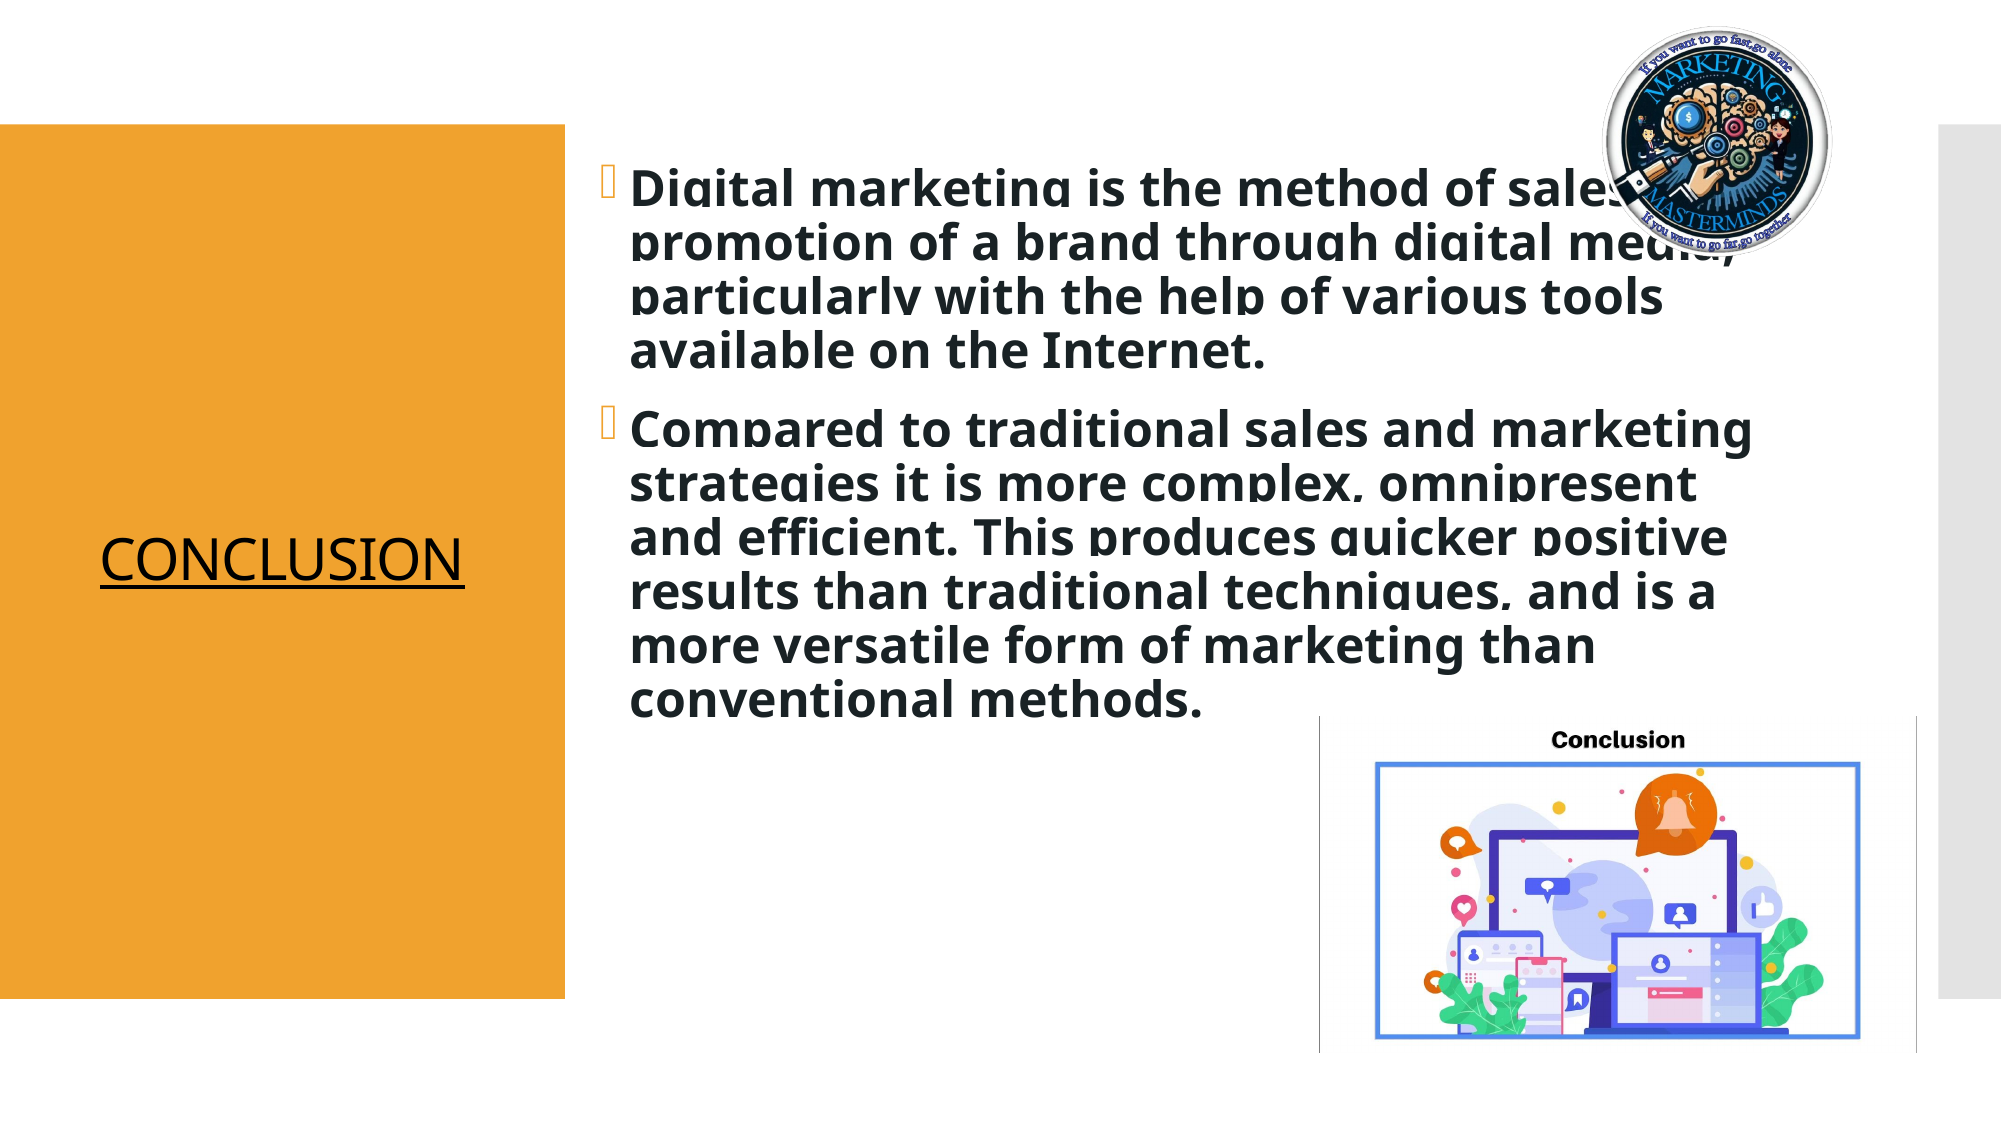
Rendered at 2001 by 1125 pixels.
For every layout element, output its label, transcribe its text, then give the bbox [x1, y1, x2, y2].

picture [1599, 20, 1835, 267]
title CONCLUSION [41, 184, 525, 940]
picture [1319, 716, 1917, 1053]
list Digital marketing is the method of sales and promotion of a brand through digital media, particularly with the help of various tools available on the Internet. Compared to traditional sales and marketing strategies it is more complex, omnipresent and efficient. This produces quicker positive results than traditional techniques, and is a more versatile form of marketing than conventional methods. [584, 60, 1785, 901]
